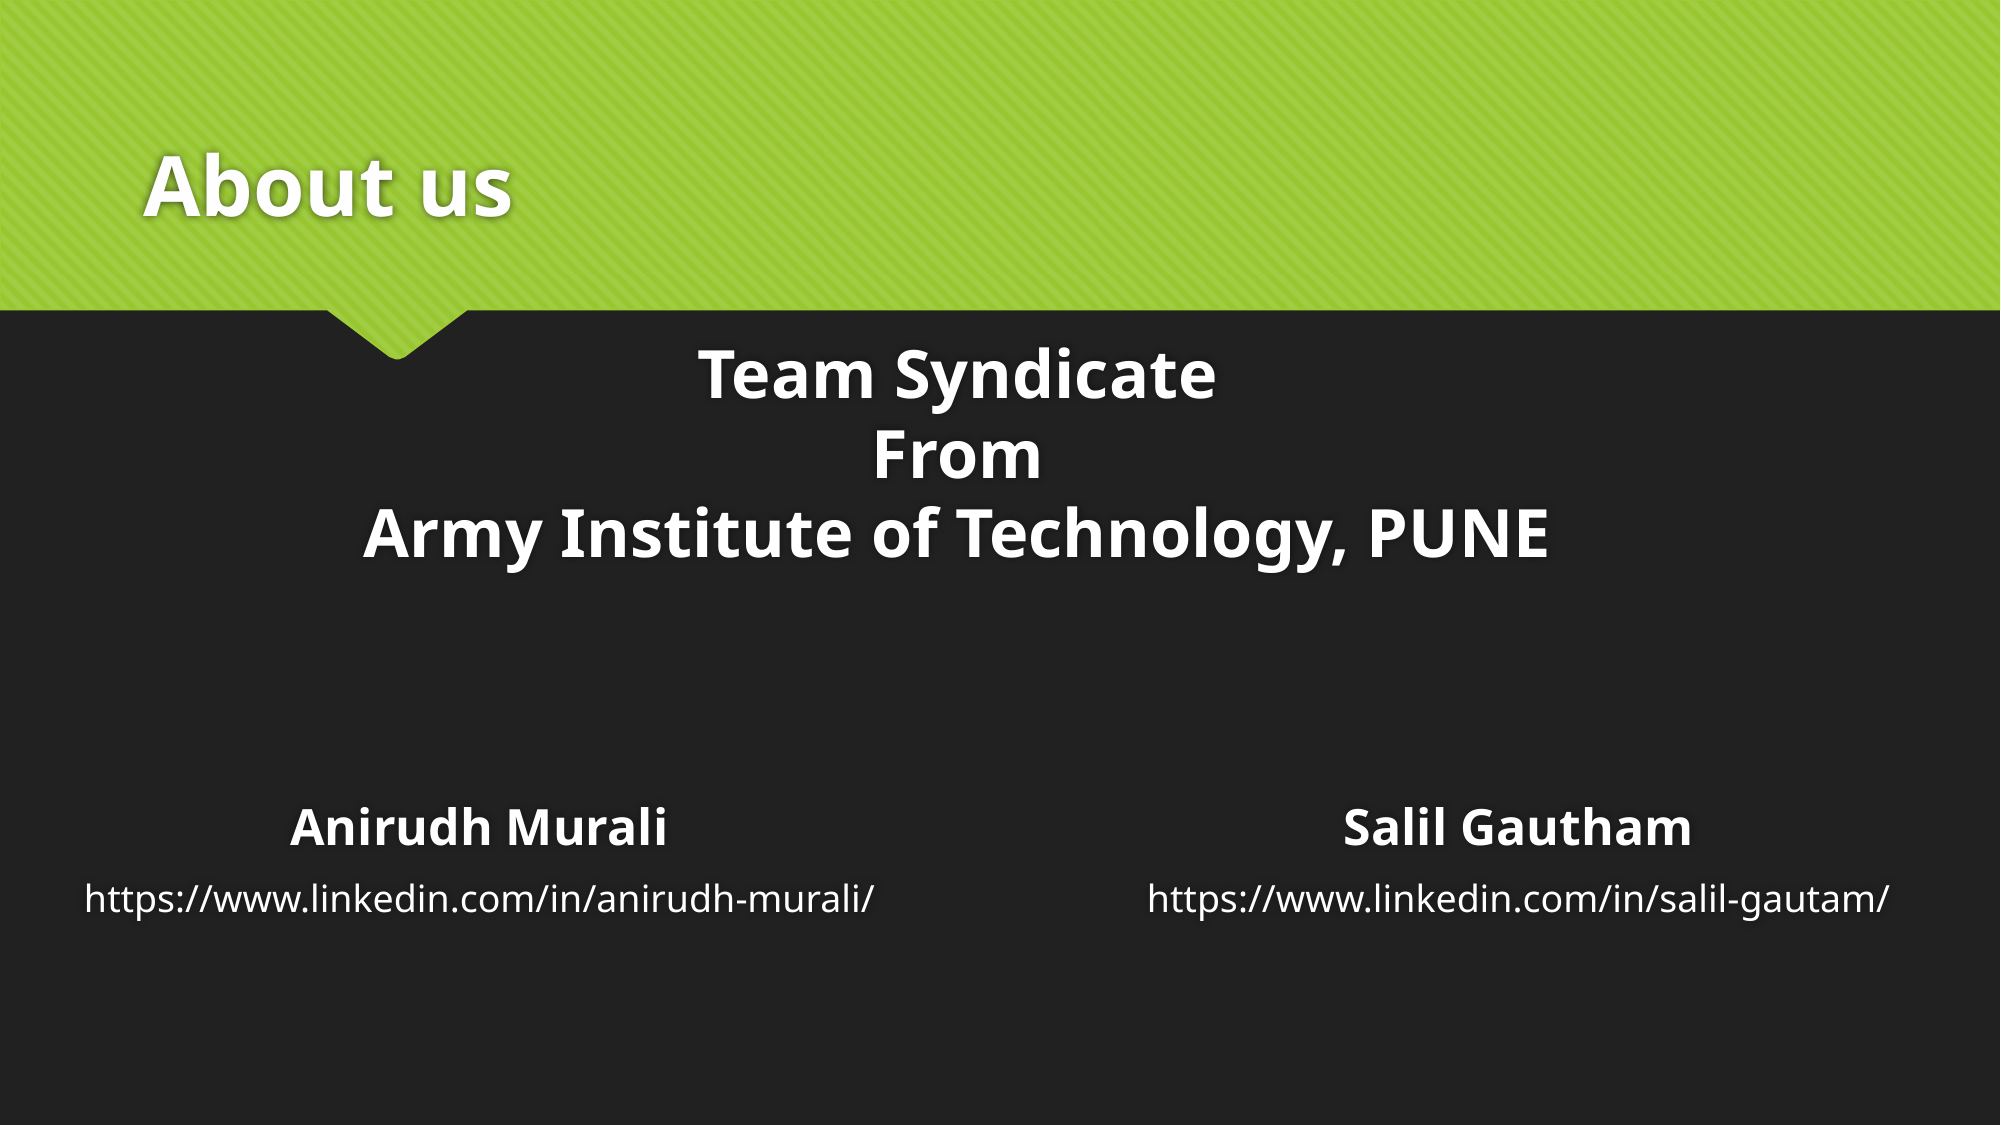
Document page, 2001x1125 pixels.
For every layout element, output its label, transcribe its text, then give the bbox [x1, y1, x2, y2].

text_box Anirudh Murali https://www.linkedin.com/in/anirudh-murali/ [0, 559, 647, 1125]
title About us [128, 81, 1863, 241]
list Team Syndicate From Army Institute of Technology, PUNE [92, 153, 1824, 554]
text_box Salil Gautham https://www.linkedin.com/in/salil-gautam/ [653, 559, 2000, 1125]
